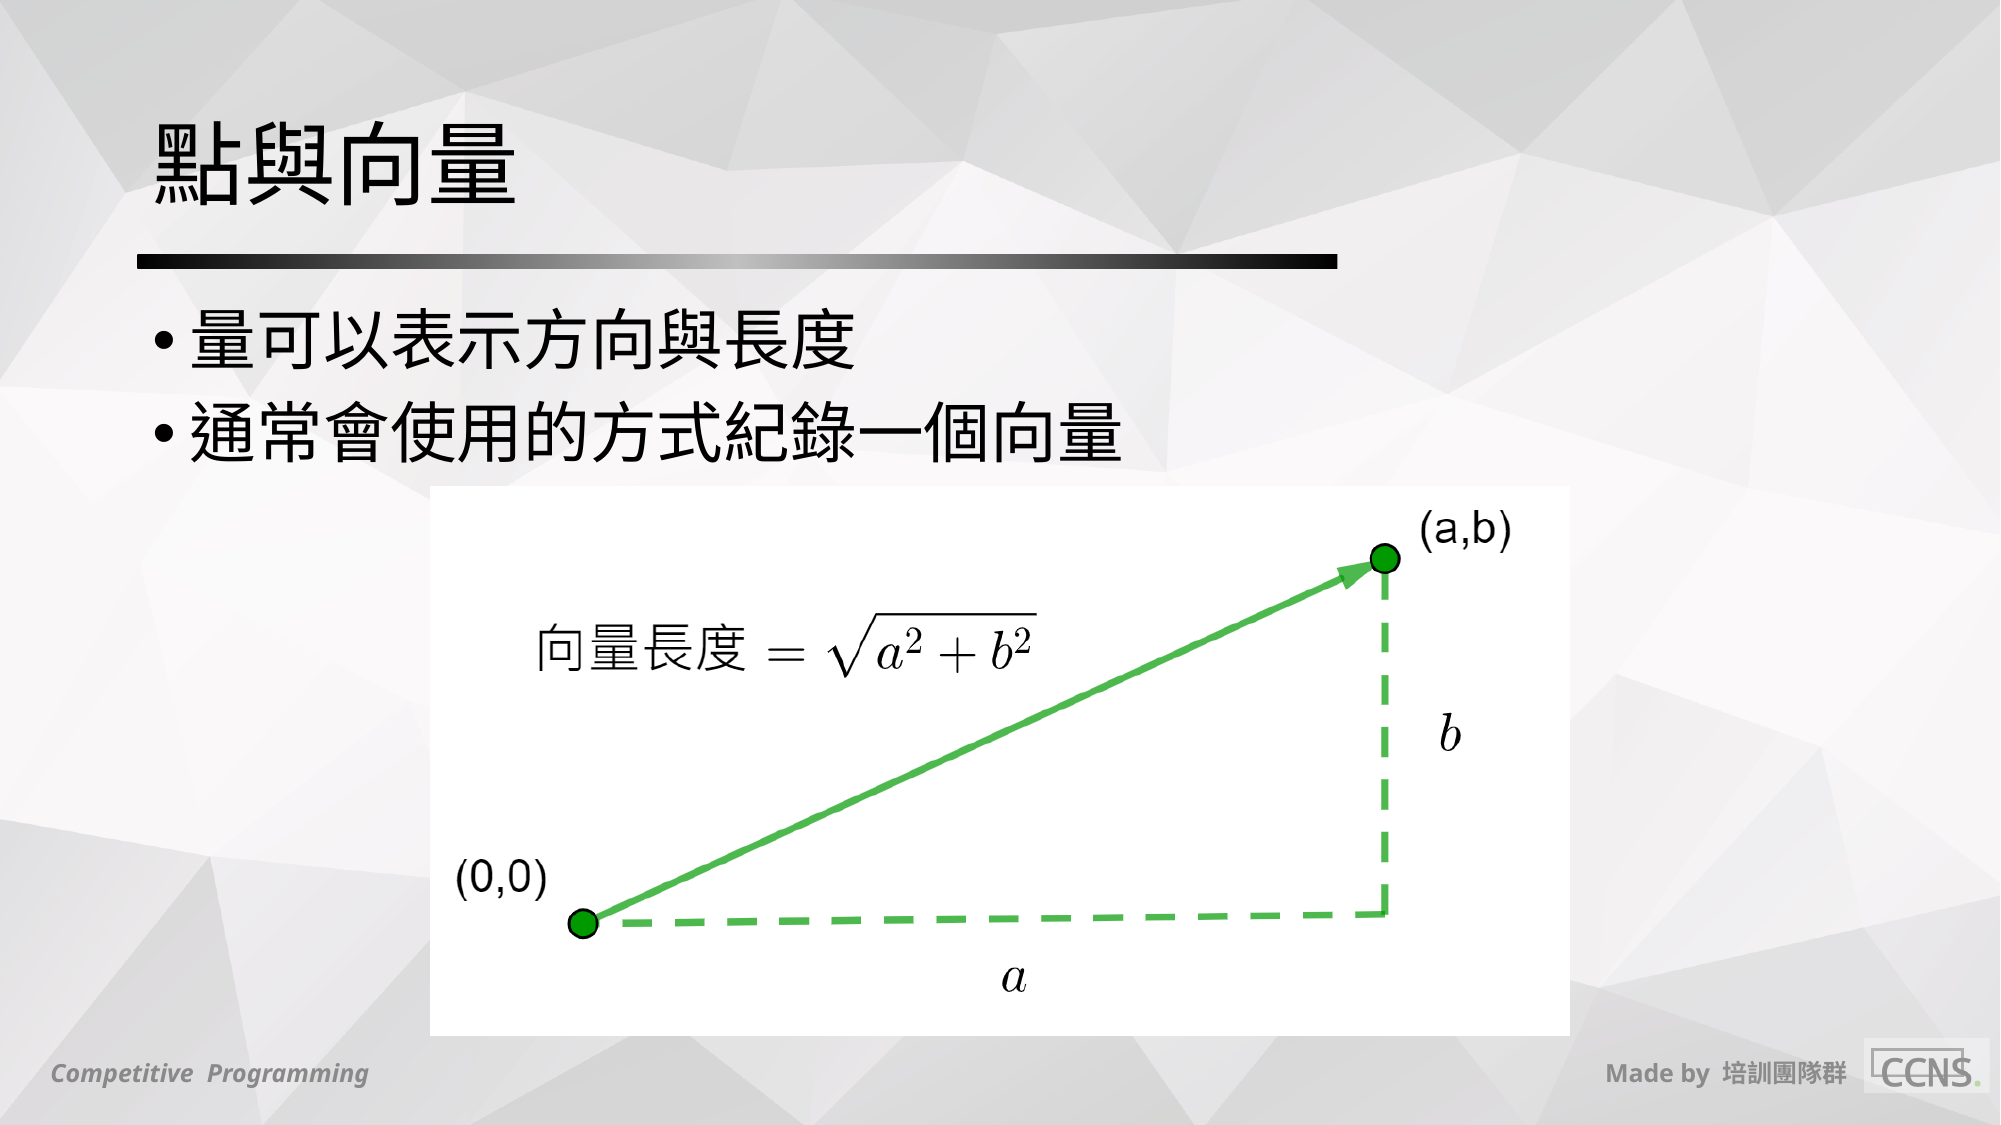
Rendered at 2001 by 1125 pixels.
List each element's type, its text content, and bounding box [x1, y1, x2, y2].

picture [0, 0, 2000, 1125]
title 點與向量 [137, 59, 1863, 278]
